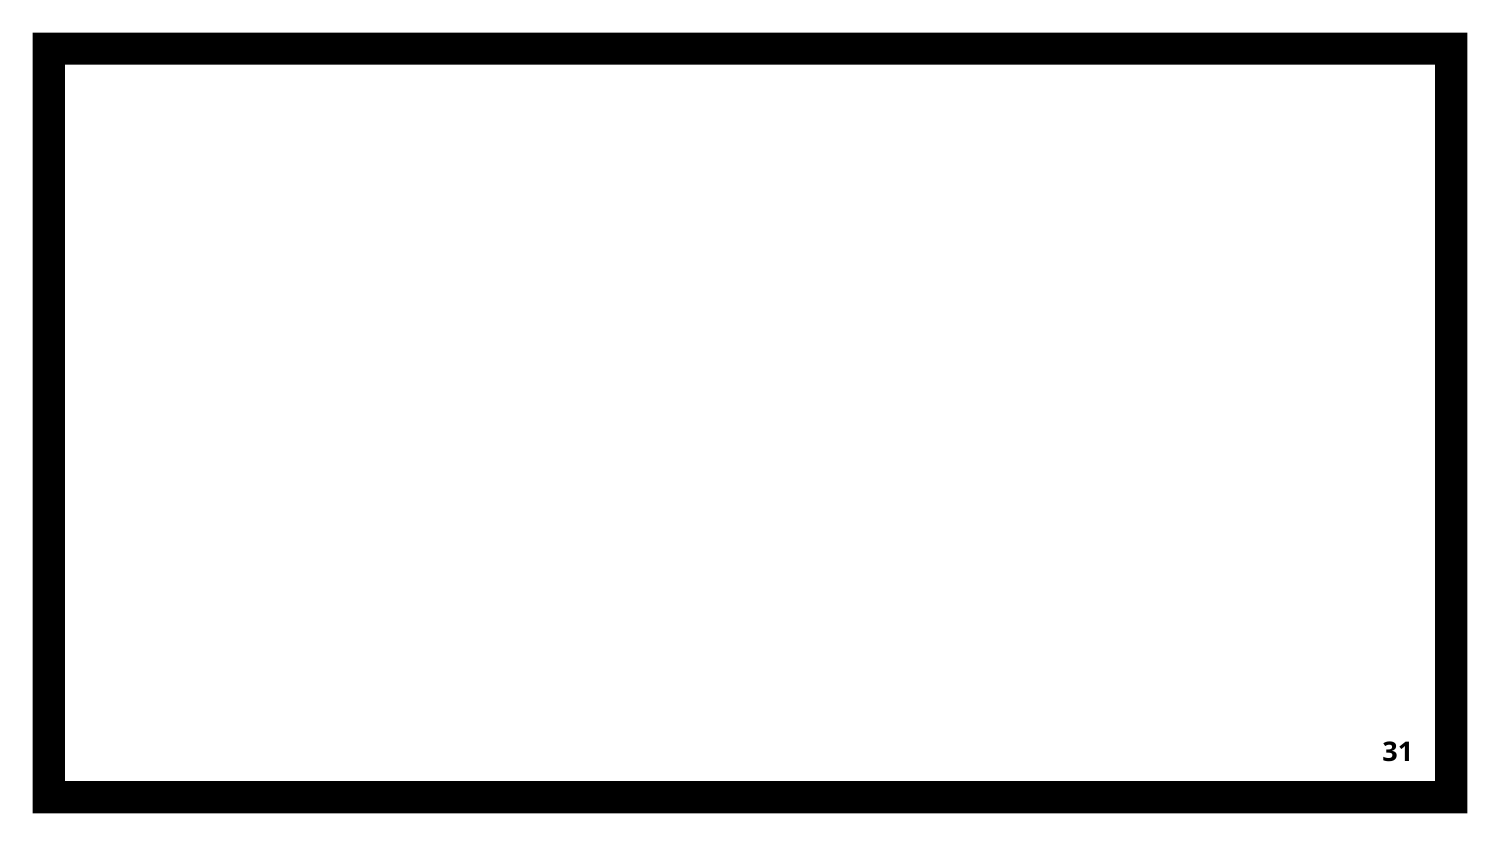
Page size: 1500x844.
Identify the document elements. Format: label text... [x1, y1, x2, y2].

slide_number ‹#› [1338, 720, 1429, 786]
